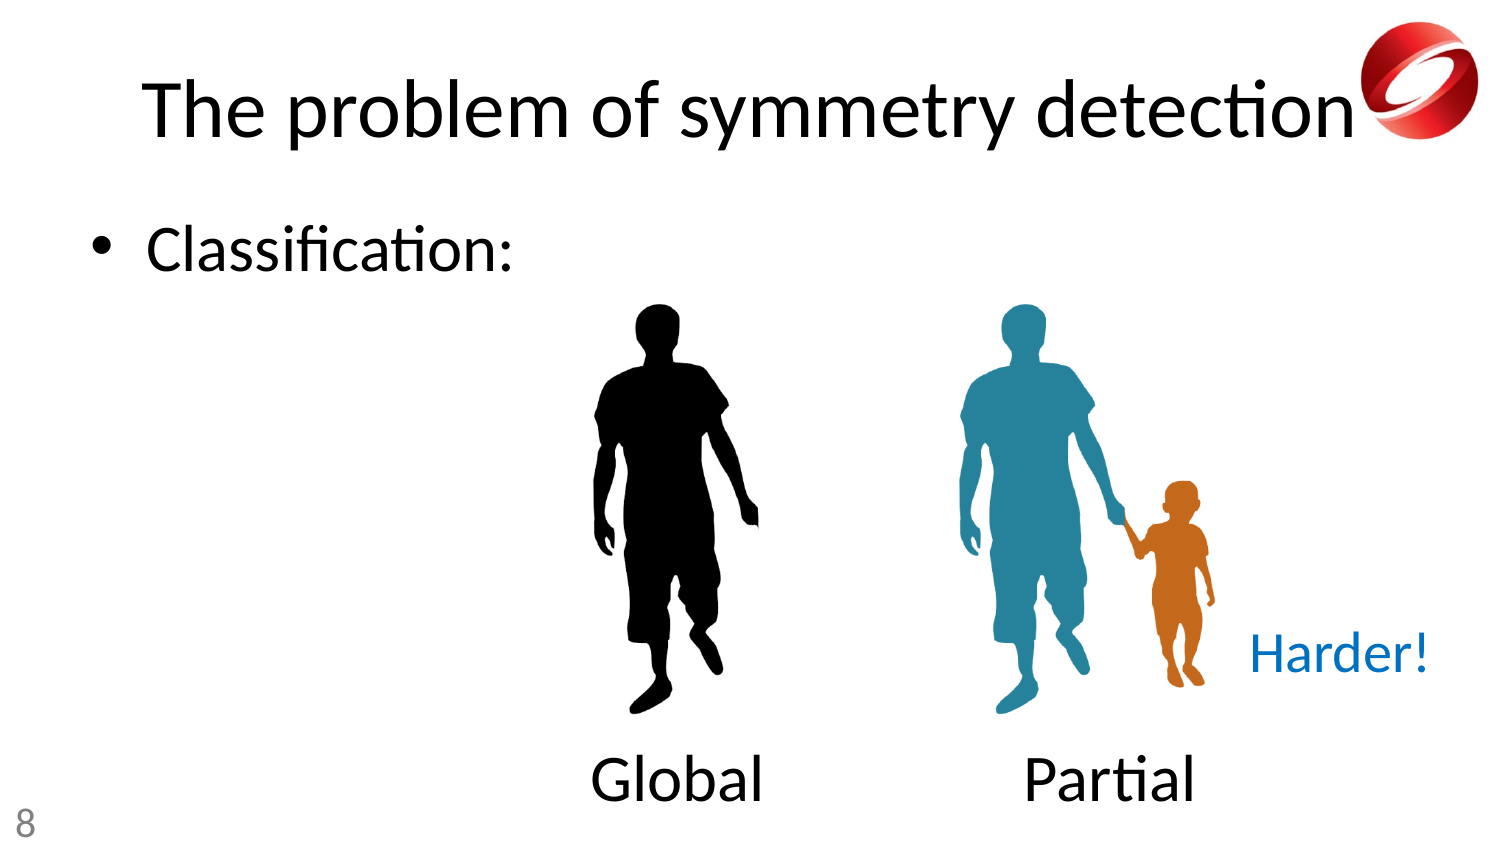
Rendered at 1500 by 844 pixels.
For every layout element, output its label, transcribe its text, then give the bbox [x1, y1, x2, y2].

slide_number 8 [0, 798, 172, 843]
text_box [950, 294, 1233, 730]
text_box Global [575, 727, 780, 823]
picture [584, 294, 759, 730]
title The problem of symmetry detection [75, 33, 1425, 175]
list Classification: [75, 196, 1425, 754]
picture [1359, 20, 1480, 141]
text_box Harder! [1239, 606, 1447, 692]
text_box Partial [1009, 738, 1212, 823]
